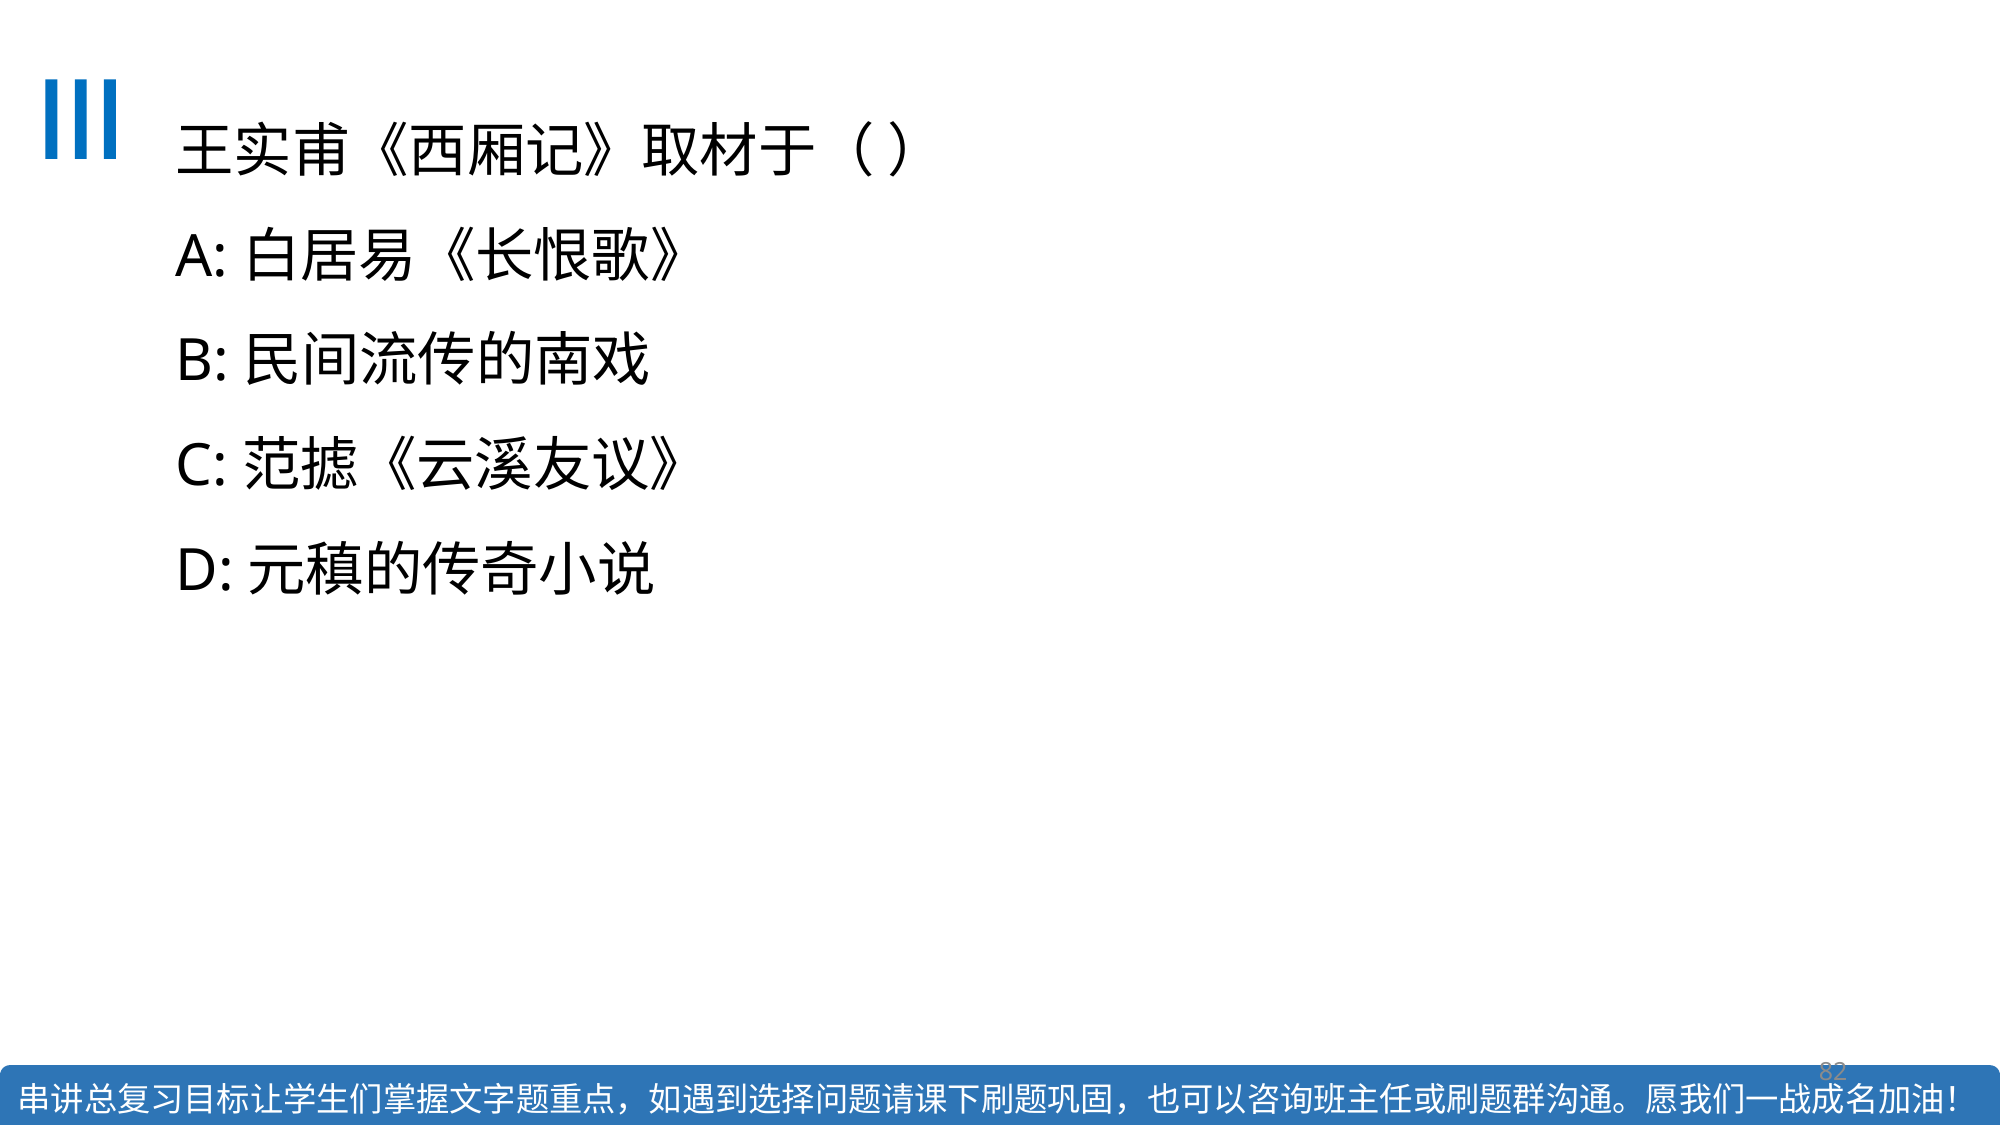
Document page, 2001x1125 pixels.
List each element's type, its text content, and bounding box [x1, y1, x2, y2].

title 王实甫《西厢记》取材于（ ） A:白居易《长恨歌》 B:民间流传的南戏 C:范摅《云溪友议》 D:元稹的传奇小说 [160, 127, 1887, 833]
slide_number 82 [1412, 1042, 1863, 1103]
